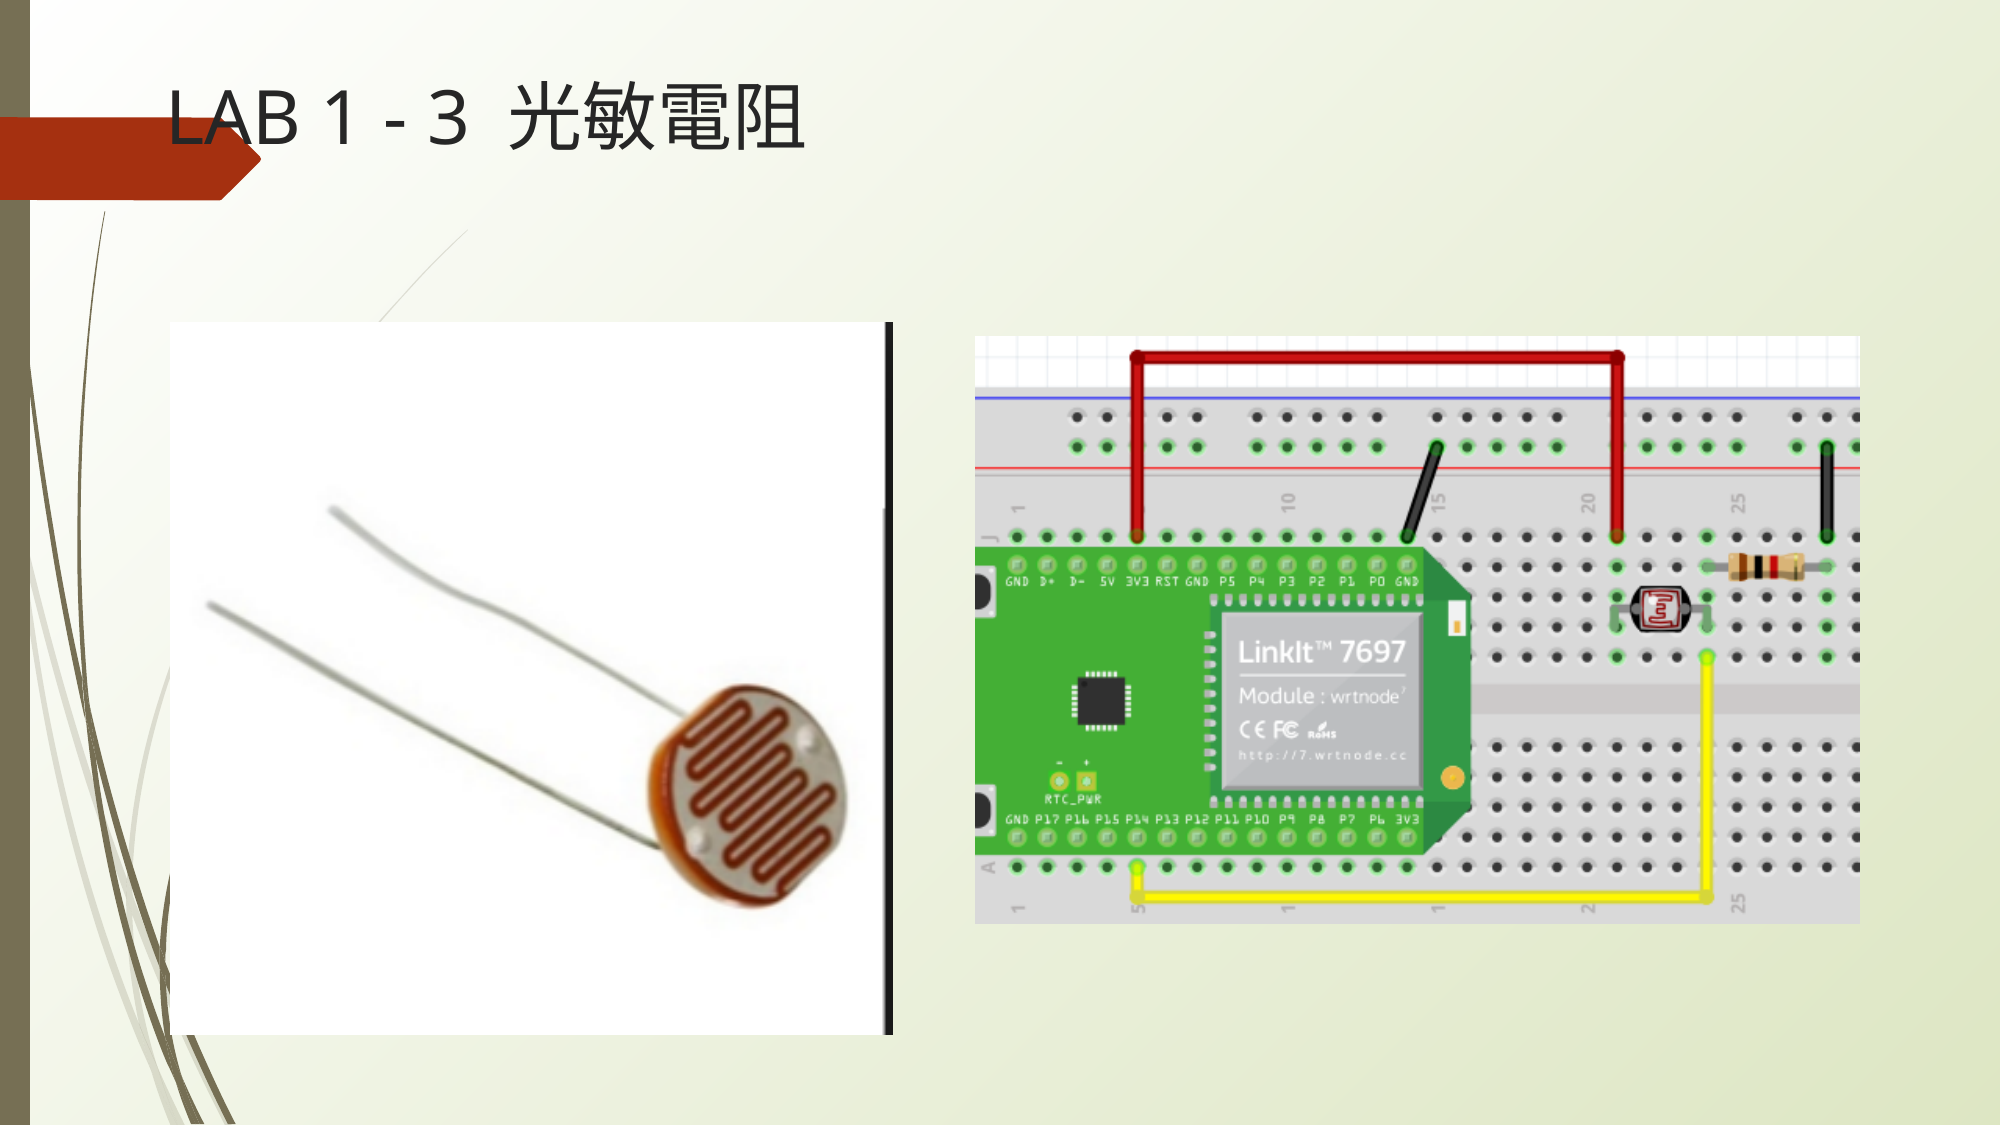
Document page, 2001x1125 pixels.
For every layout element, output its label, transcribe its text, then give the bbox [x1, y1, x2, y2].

picture [170, 322, 894, 1036]
picture [975, 335, 1860, 924]
title LAB 1 - 3 光敏電阻 [150, 62, 1776, 305]
